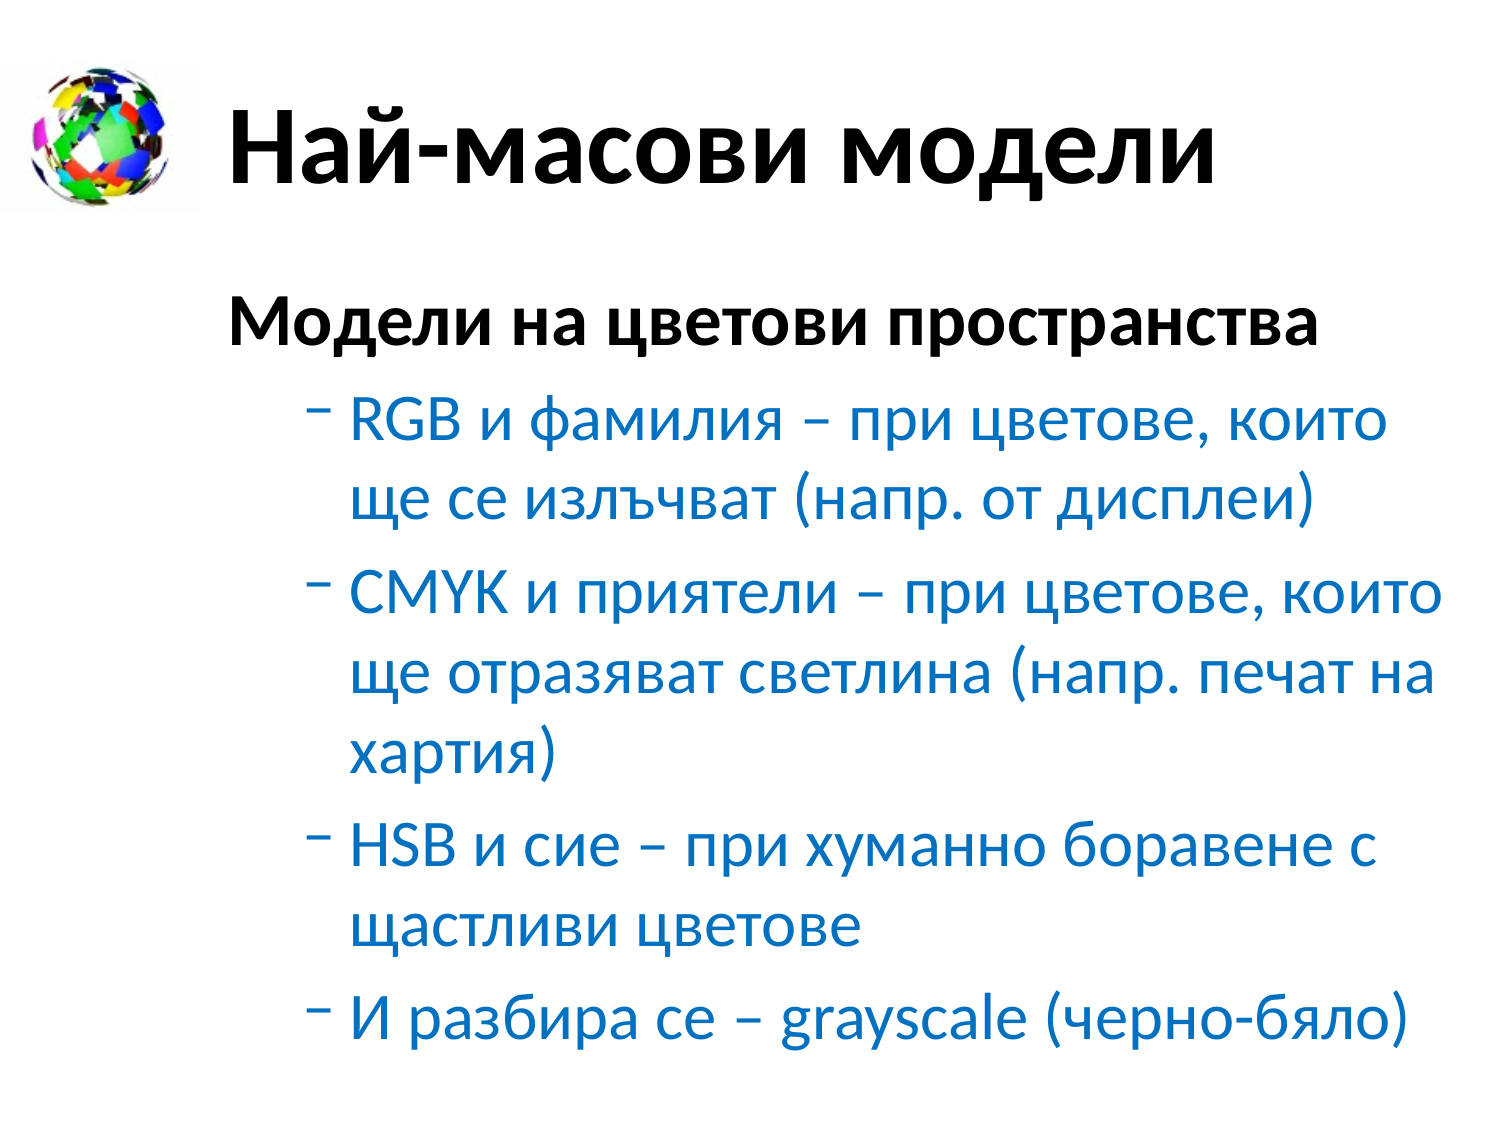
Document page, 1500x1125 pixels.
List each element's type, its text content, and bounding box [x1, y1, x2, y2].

list Модели на цветови пространства RGB и фамилия – при цветове, които ще се излъчват (напр. от дисплеи) CMYK и приятели – при цветове, които ще отразяват светлина (напр. печат на хартия) HSB и сие – при хуманно боравене с щастливи цветове И разбира се – grayscale (черно-бяло) [212, 262, 1500, 1100]
picture [0, 63, 200, 212]
title Най-масови модели [212, 45, 1500, 233]
